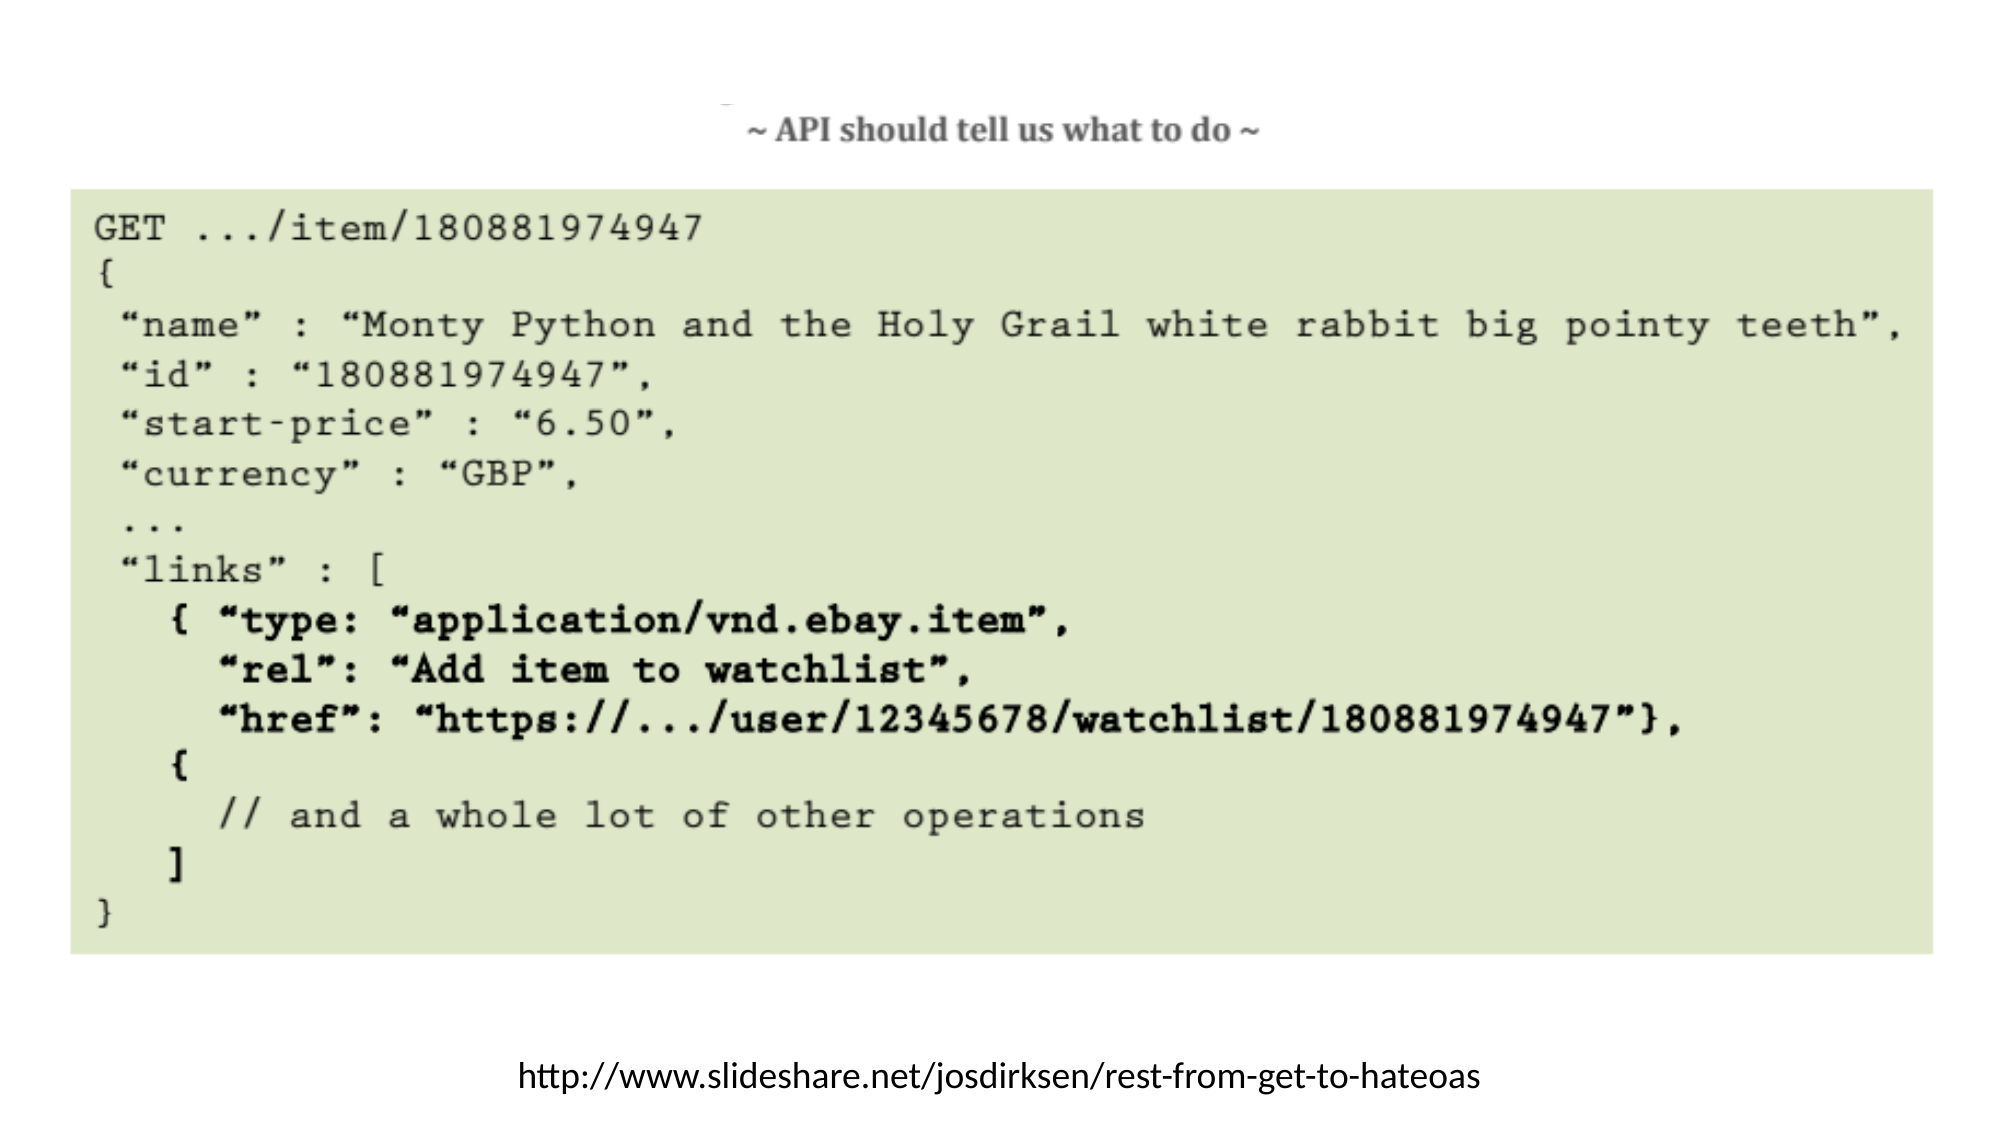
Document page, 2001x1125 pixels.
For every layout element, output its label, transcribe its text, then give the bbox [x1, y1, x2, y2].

text_box http://www.slideshare.net/josdirksen/rest-from-get-to-hateoas [380, 1043, 1619, 1104]
picture [44, 104, 1956, 976]
